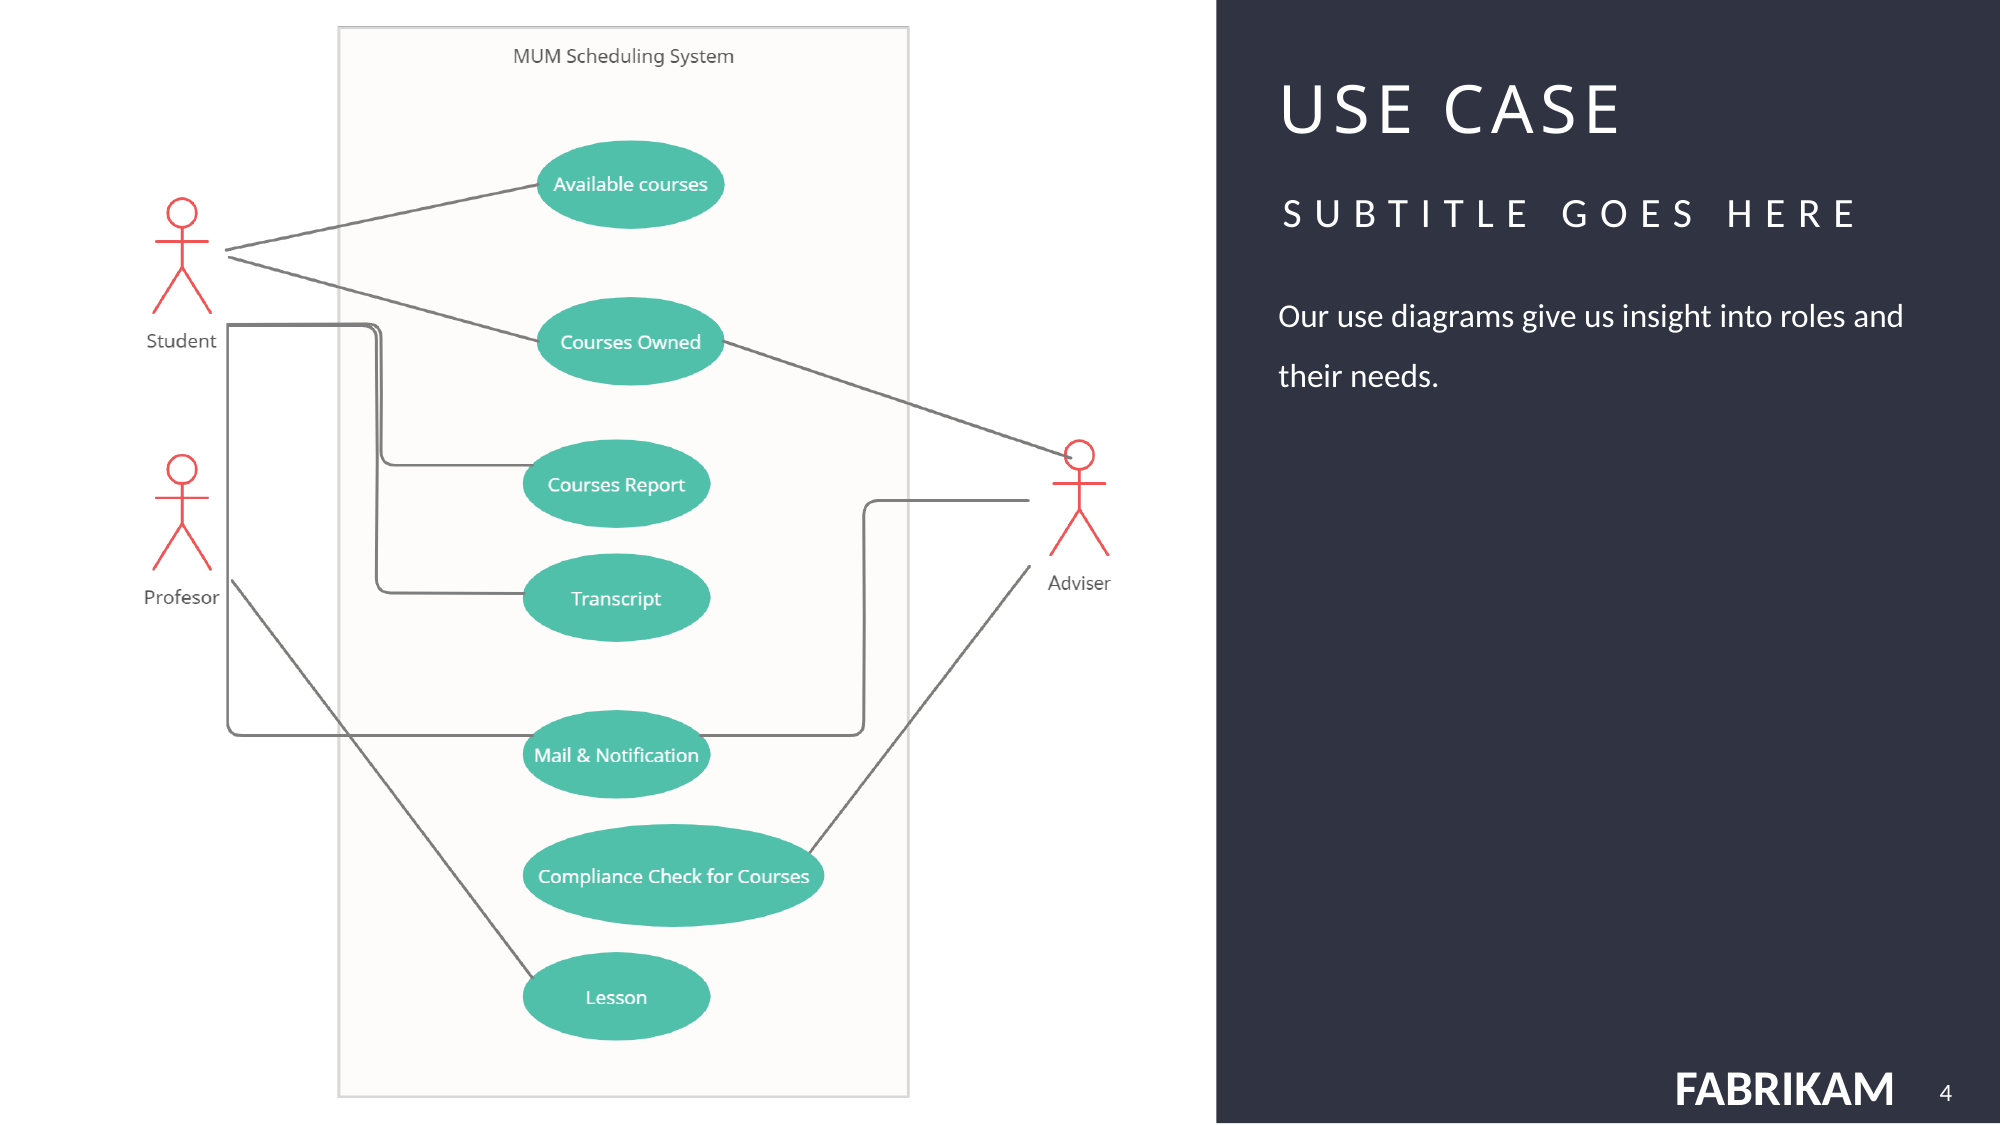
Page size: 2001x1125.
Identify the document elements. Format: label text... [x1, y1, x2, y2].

list SUBTITLE GOES HERE [1282, 164, 1938, 232]
list Our use diagrams give us insight into roles and their needs. [1278, 266, 1938, 1028]
picture [115, 0, 1139, 1125]
slide_number 4 [1894, 1061, 1968, 1121]
title Use case [1278, 59, 1938, 154]
